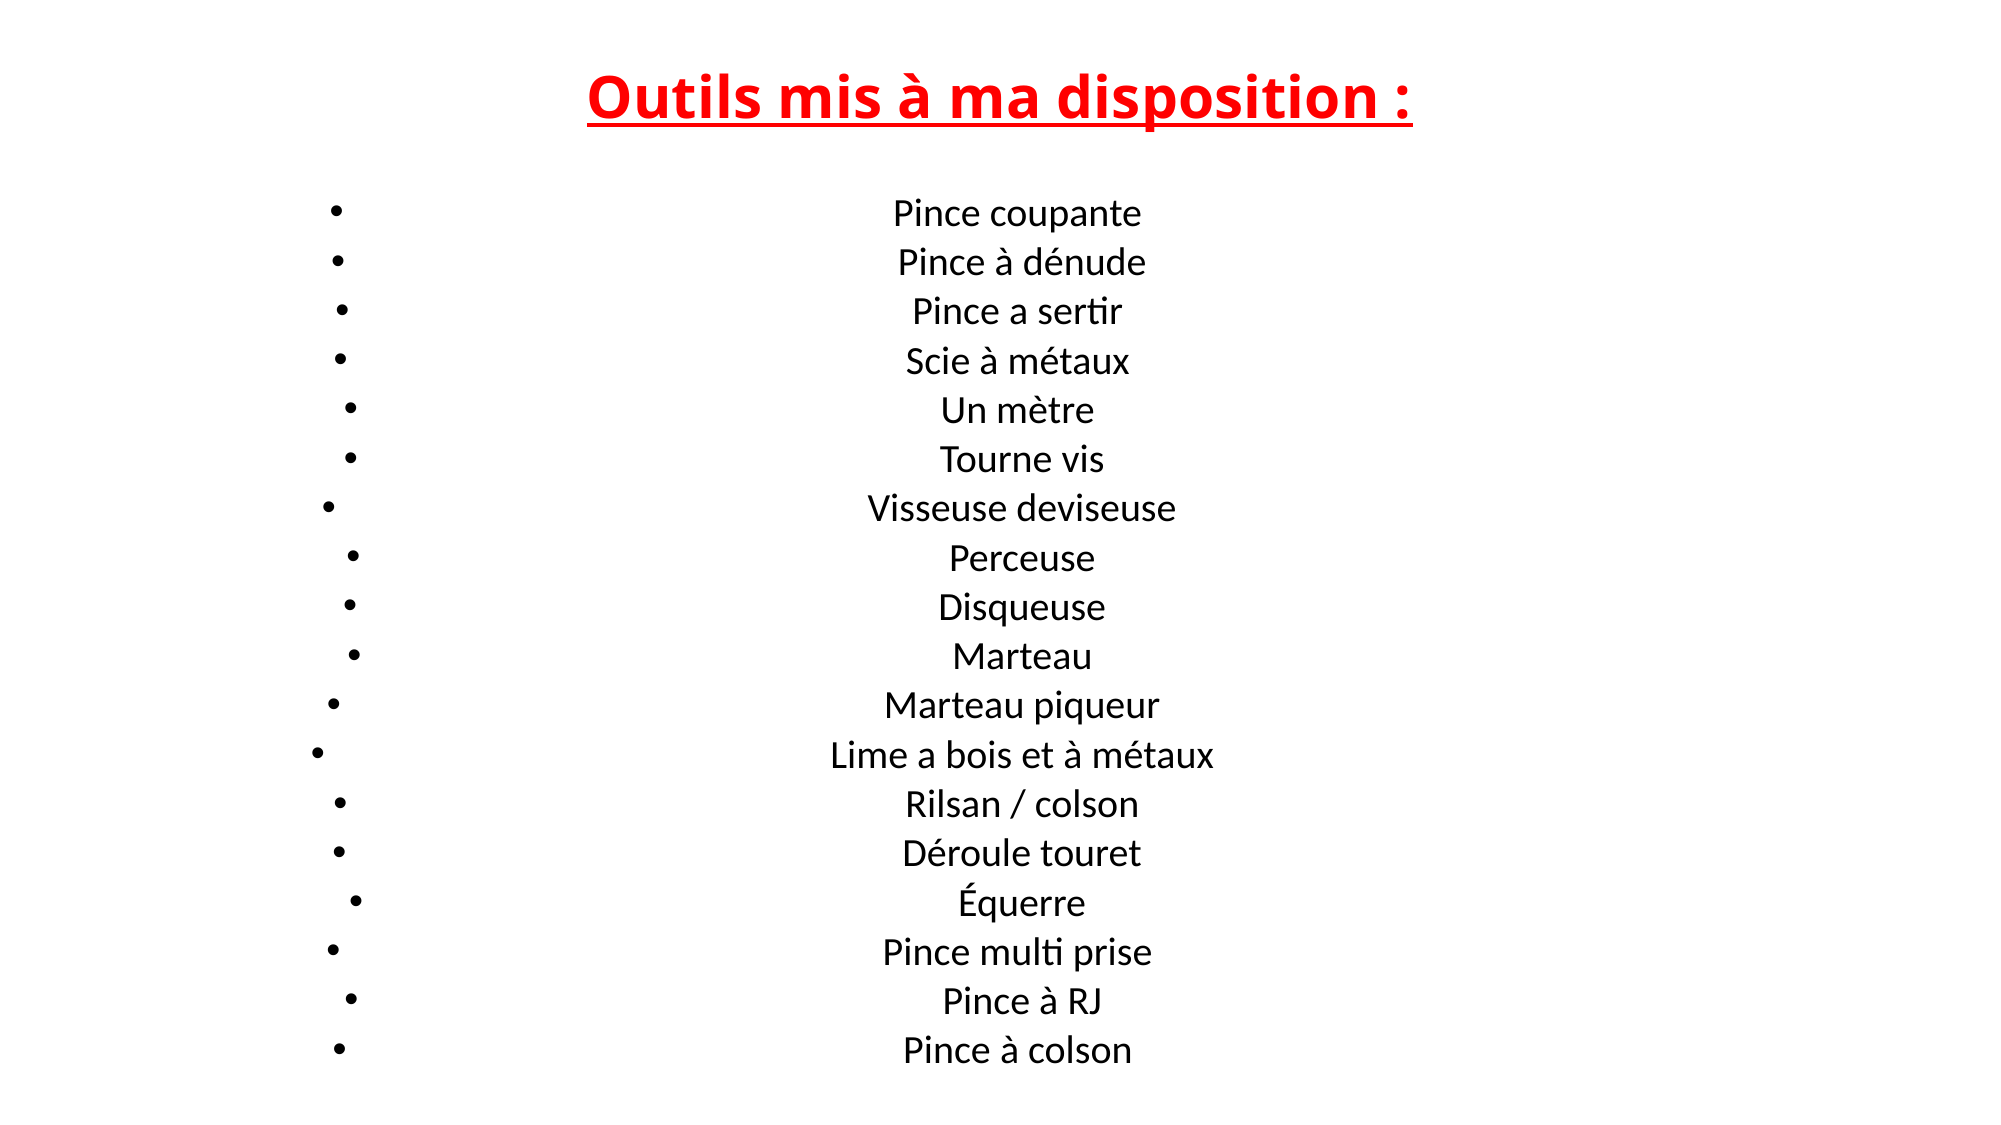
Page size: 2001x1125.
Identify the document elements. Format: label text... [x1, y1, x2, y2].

title Outils mis à ma disposition : [137, 59, 1863, 184]
list Pince coupante Pince à dénude Pince a sertir Scie à métaux Un mètre Tourne vis Visseuse deviseuse Perceuse Disqueuse Marteau Marteau piqueur Lime a bois et à métaux Rilsan / colson Déroule touret Équerre Pince multi prise Pince à RJ Pince à colson [137, 184, 1863, 1087]
